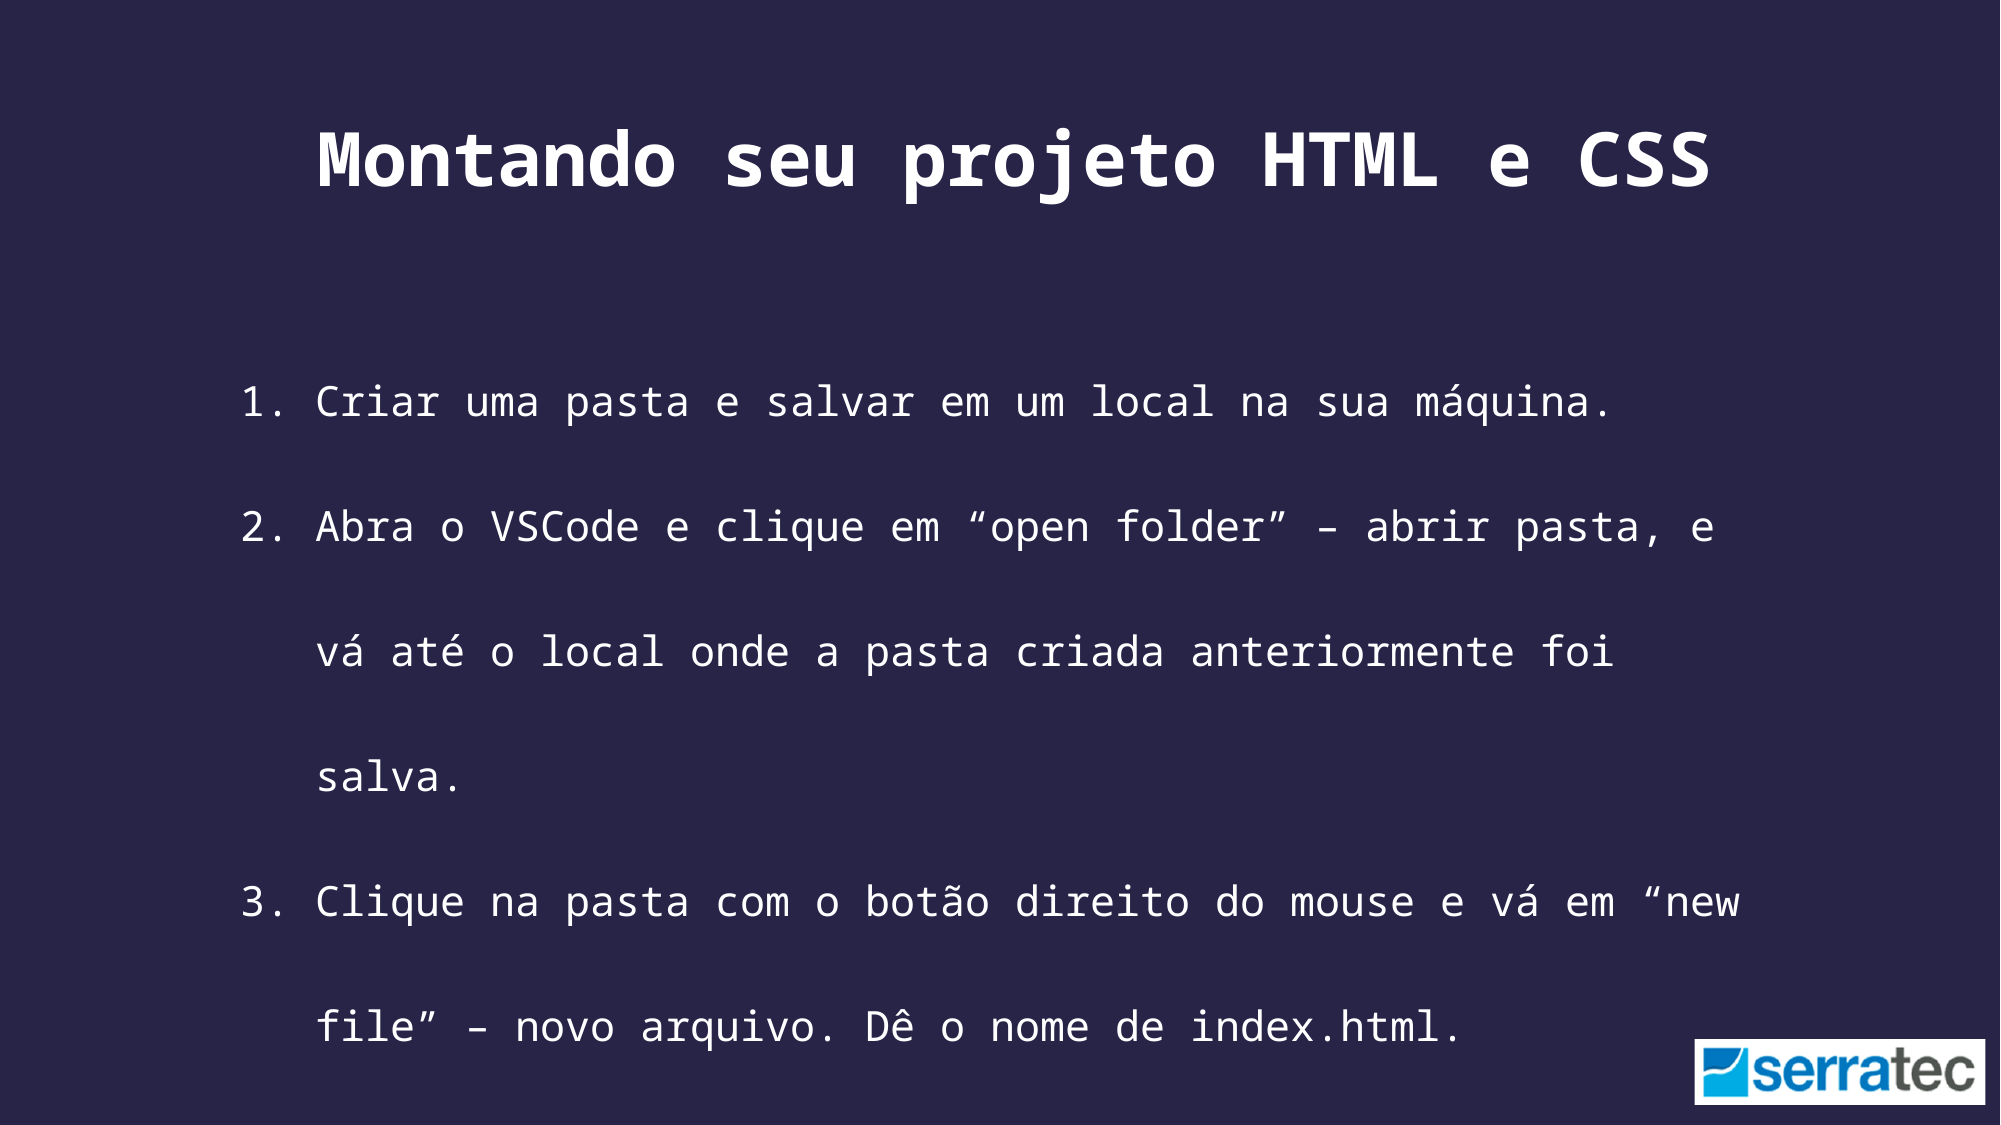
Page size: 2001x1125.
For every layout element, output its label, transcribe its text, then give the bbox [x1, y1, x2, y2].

picture [1694, 1039, 1986, 1105]
text_box Montando seu projeto HTML e CSS [302, 103, 1727, 209]
text_box Criar uma pasta e salvar em um local na sua máquina. Abra o VSCode e clique em “open folder” – abrir pasta, e vá até o local onde a pasta criada anteriormente foi salva. Clique na pasta com o botão direito do mouse e vá em “new file” – novo arquivo. Dê o nome de index.html. [226, 292, 1804, 1125]
